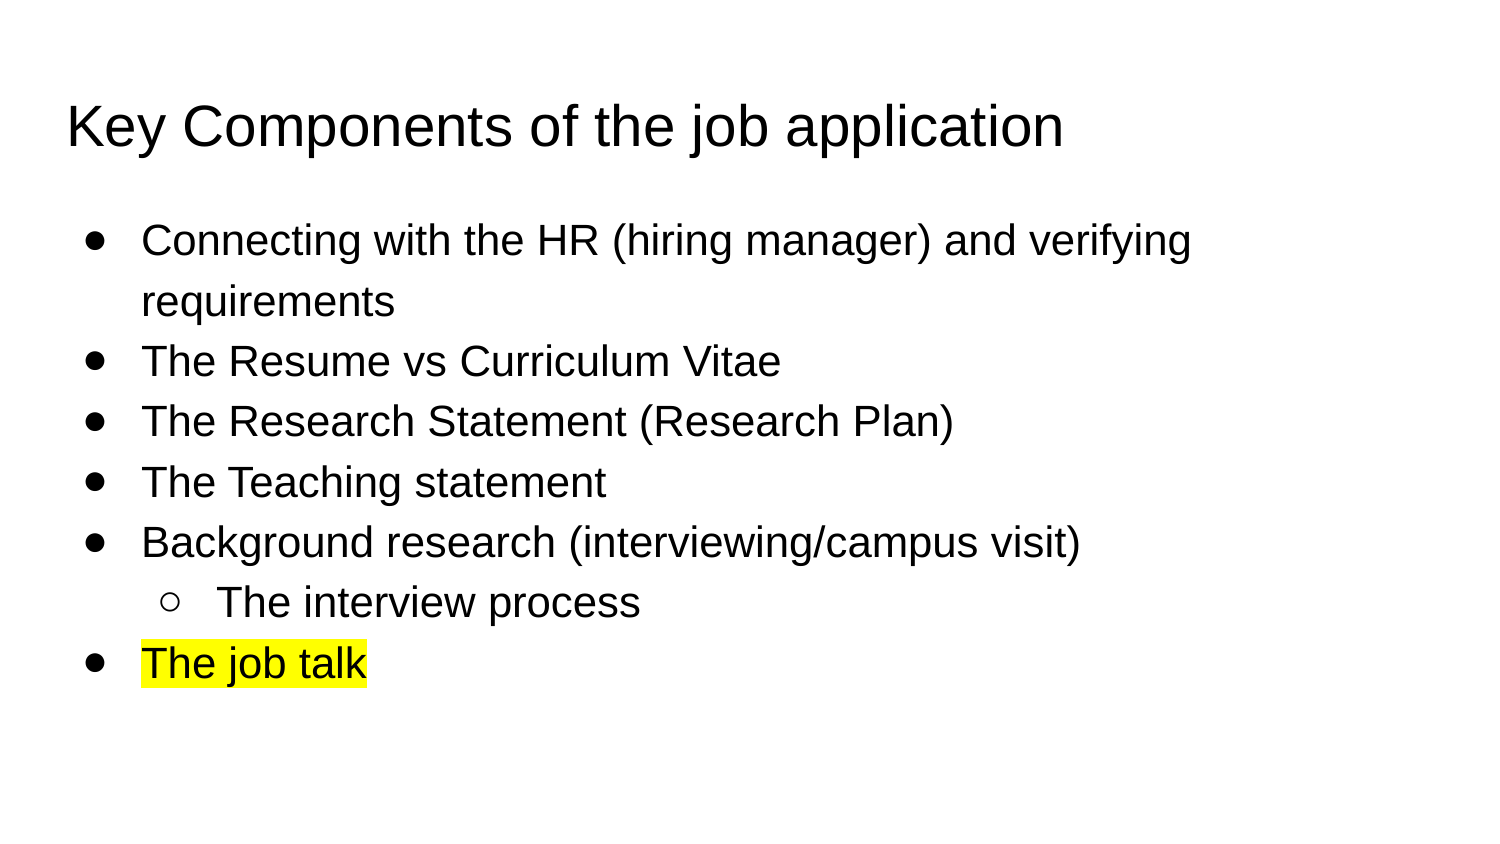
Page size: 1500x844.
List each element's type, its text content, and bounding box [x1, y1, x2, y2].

list Connecting with the HR (hiring manager) and verifying requirements The Resume vs Curriculum Vitae The Research Statement (Research Plan) The Teaching statement Background research (interviewing/campus visit) The interview process The job talk [51, 189, 1449, 750]
title Key Components of the job application [51, 72, 1449, 167]
